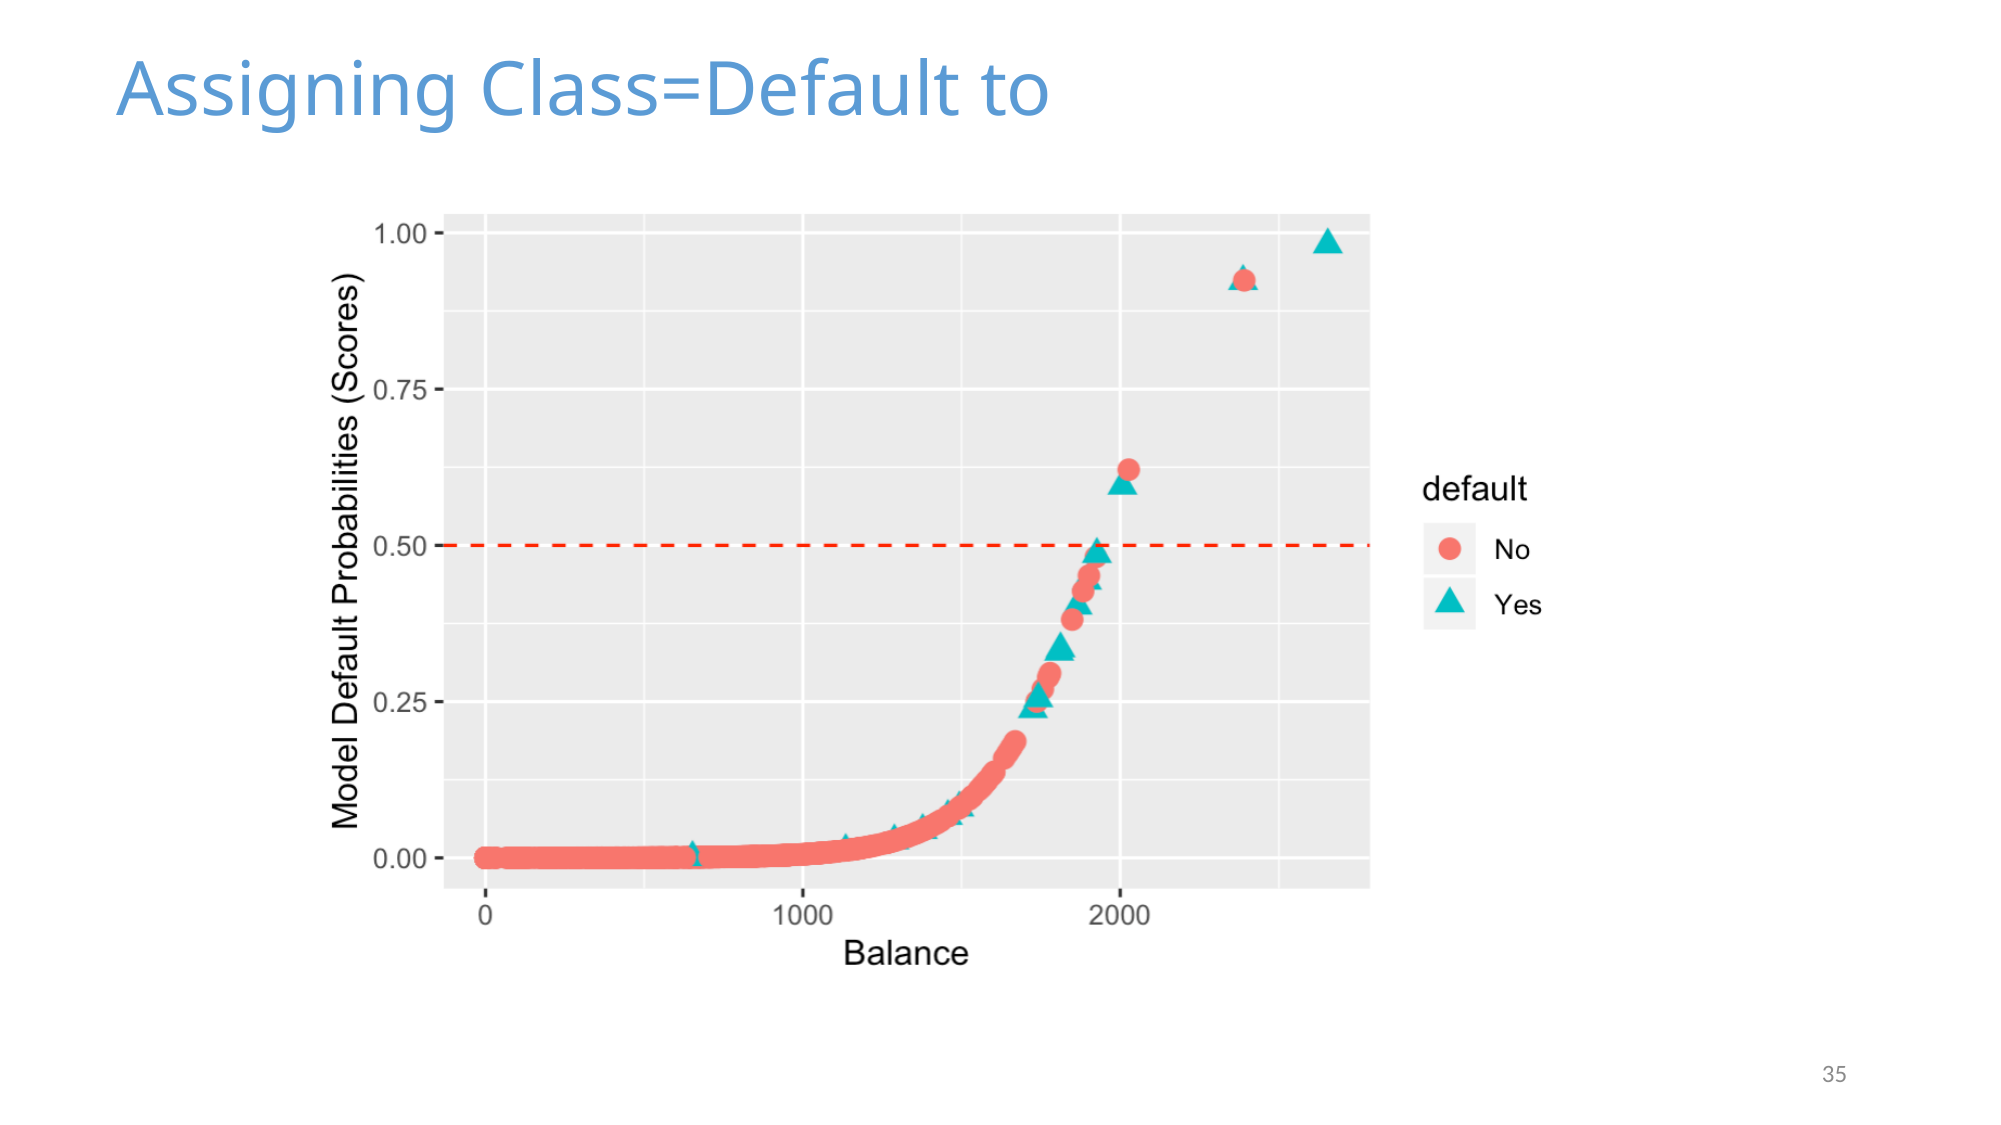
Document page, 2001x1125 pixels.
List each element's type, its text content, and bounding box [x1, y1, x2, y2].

picture [319, 201, 1567, 980]
slide_number 35 [1412, 1042, 1863, 1103]
